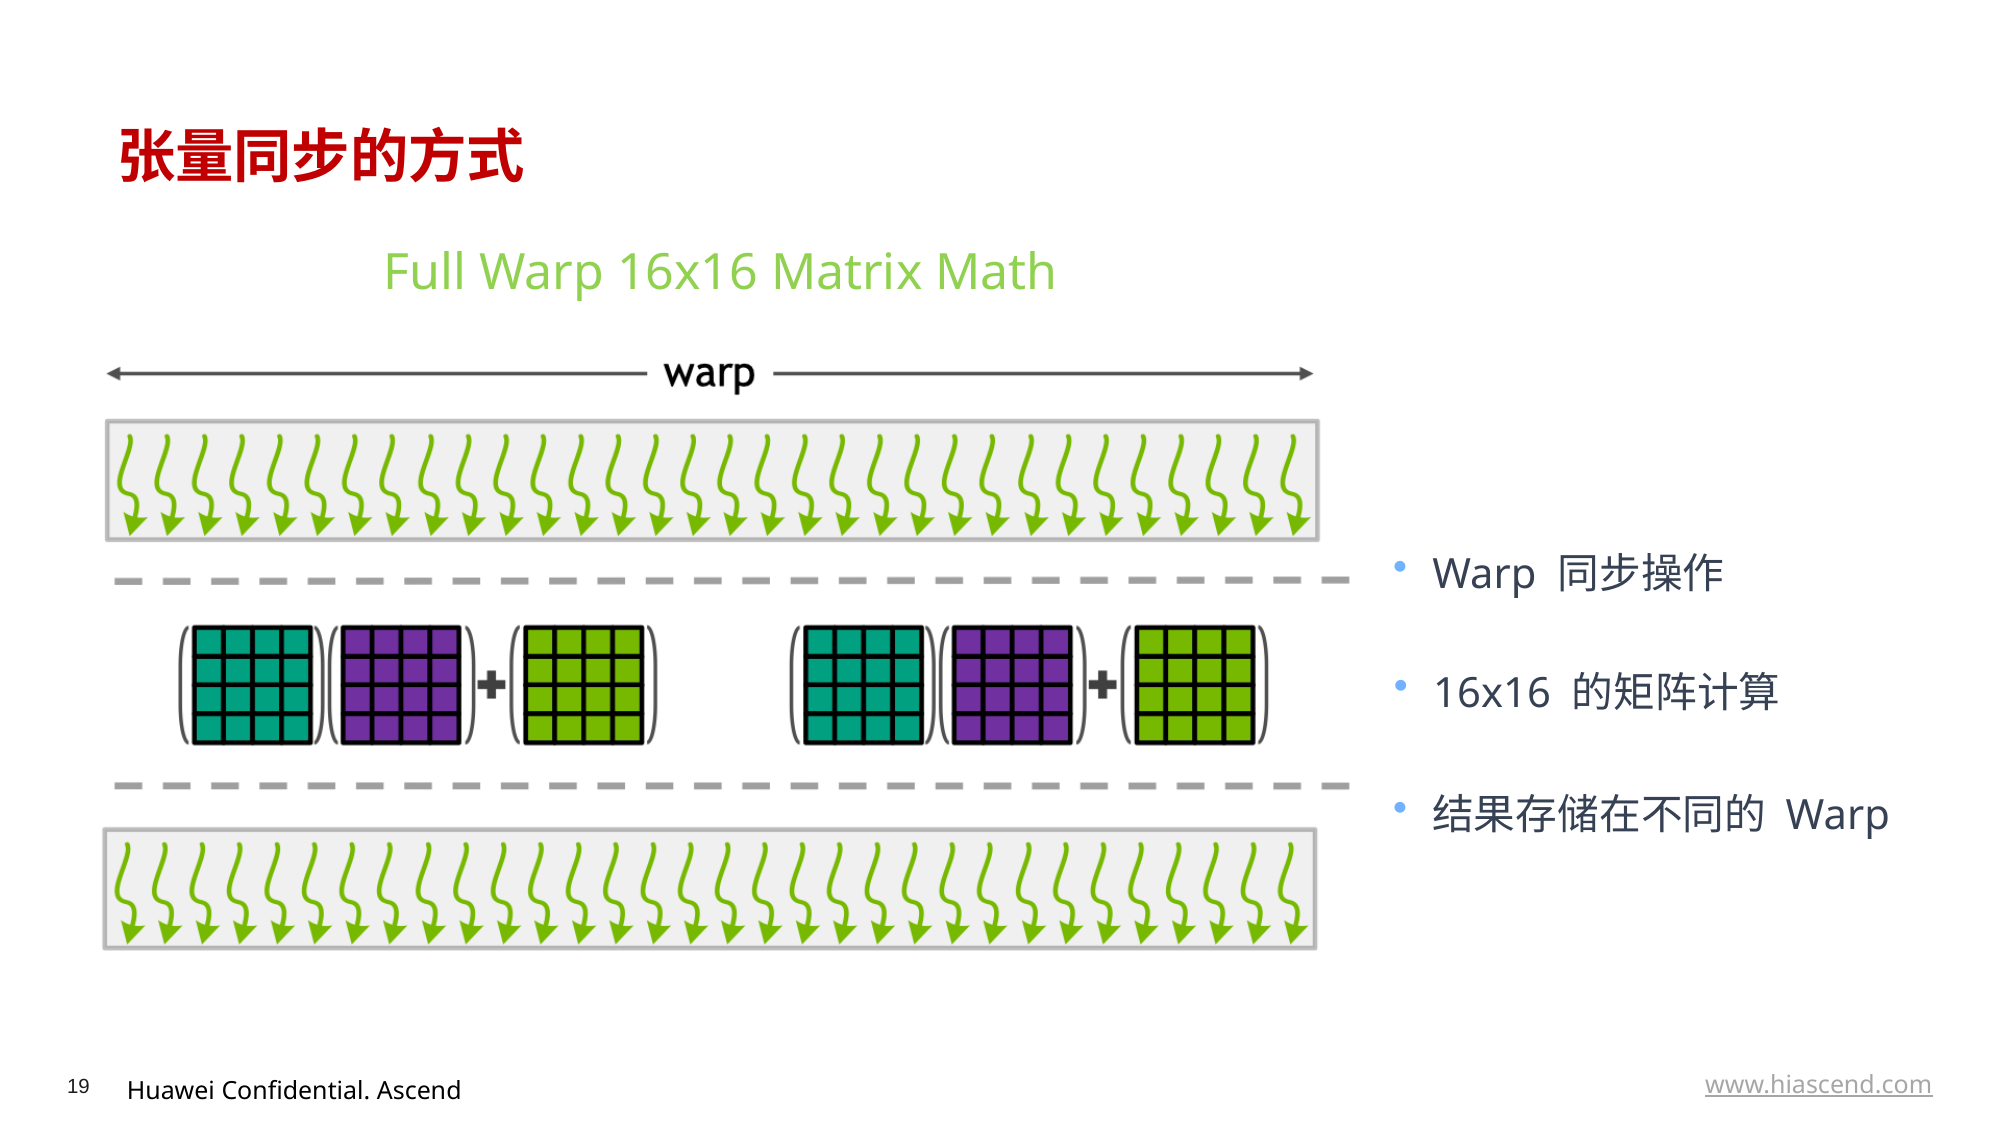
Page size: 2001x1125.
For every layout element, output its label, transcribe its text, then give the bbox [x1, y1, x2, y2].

title 张量同步的方式 [102, 111, 1901, 209]
text_box 结果存储在不同的 Warp [1378, 755, 1922, 853]
list Warp 同步操作 [1378, 514, 1889, 611]
text_box 16x16 的矩阵计算 [1379, 633, 1890, 730]
picture [78, 343, 1363, 976]
text_box Full Warp 16x16 Matrix Math [368, 231, 1073, 307]
